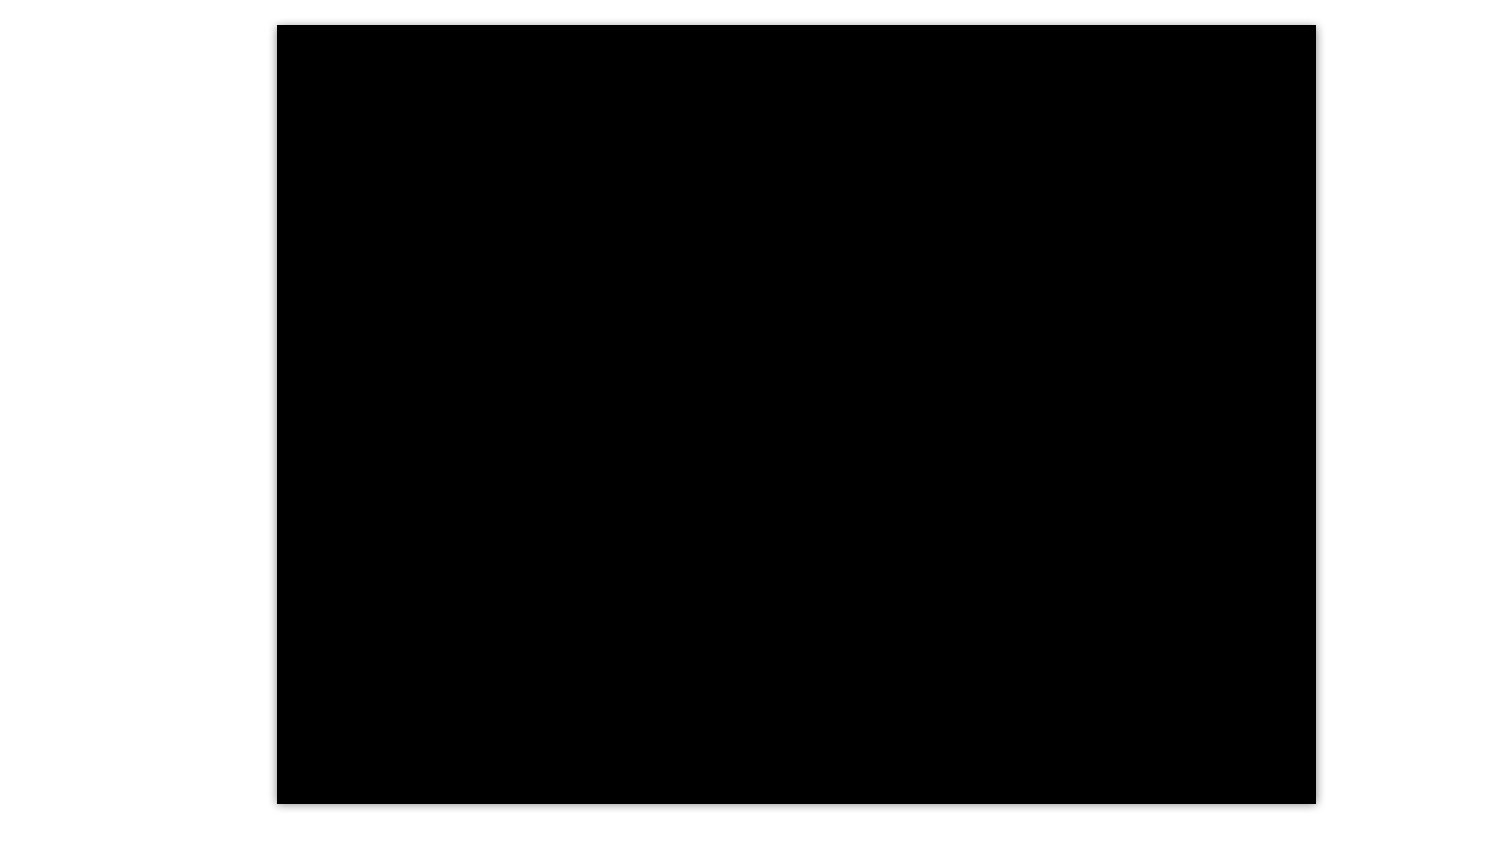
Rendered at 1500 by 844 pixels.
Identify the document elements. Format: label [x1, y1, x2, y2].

picture [277, 24, 1317, 805]
